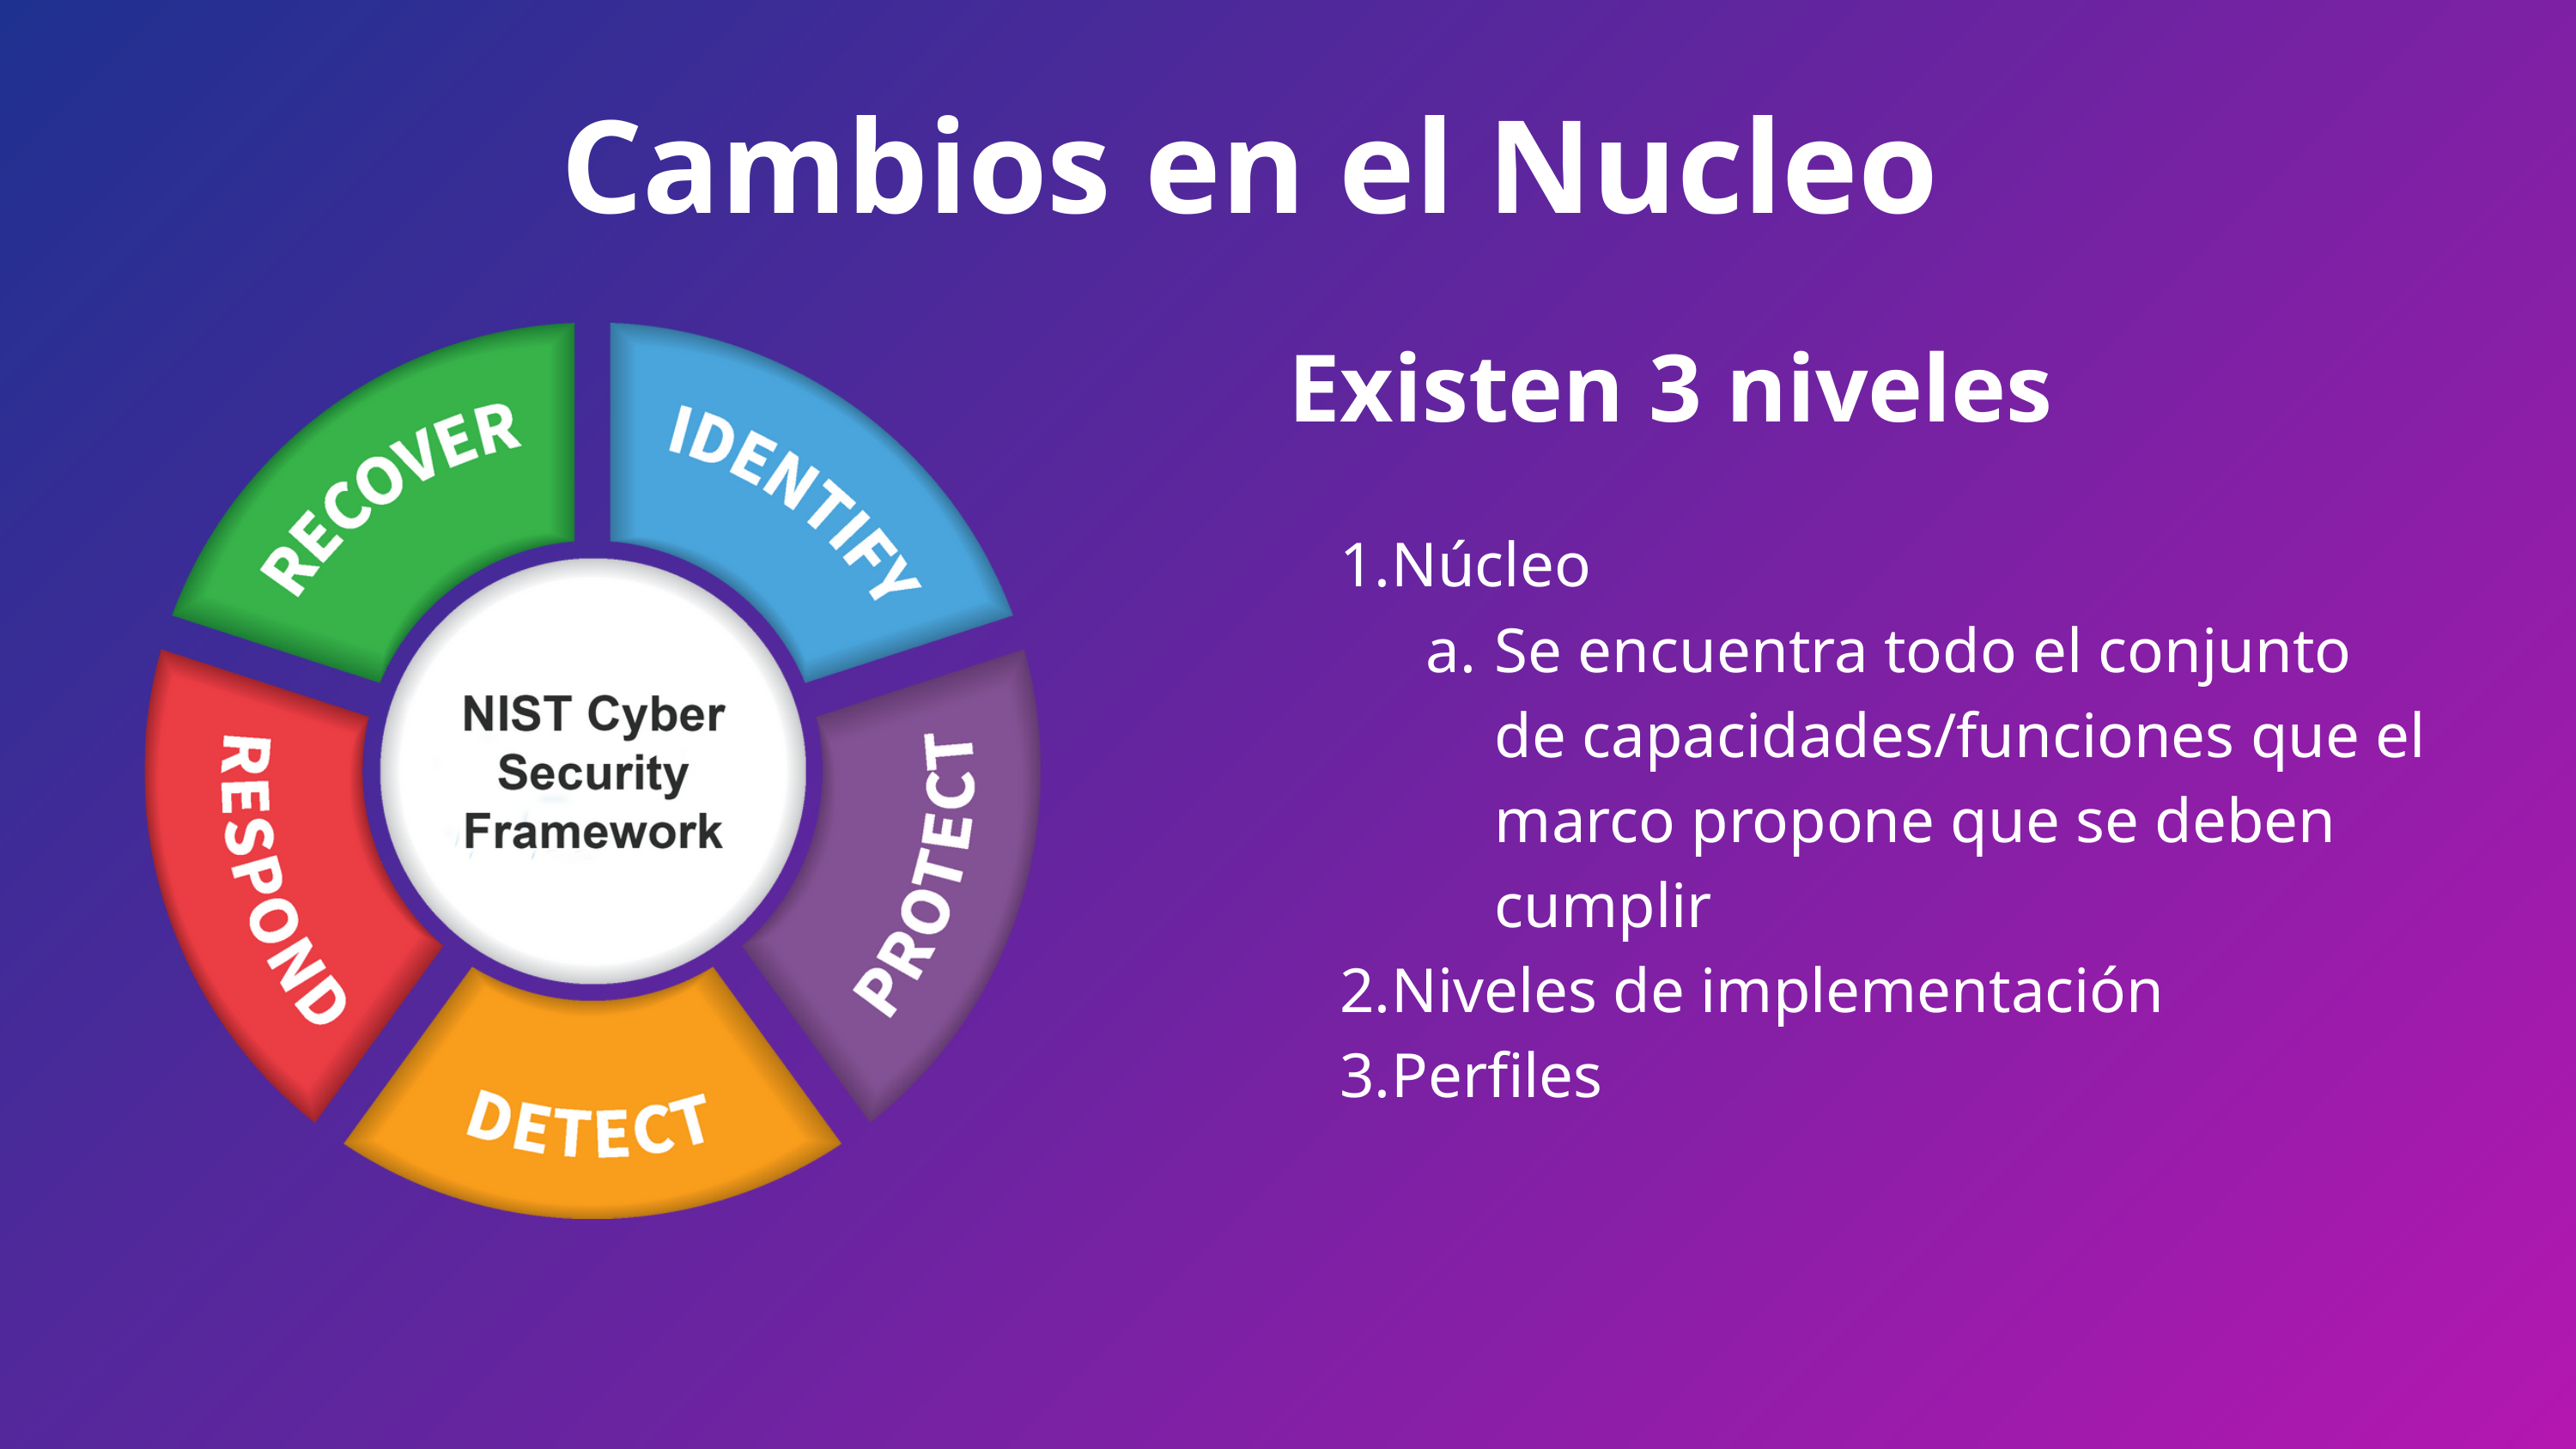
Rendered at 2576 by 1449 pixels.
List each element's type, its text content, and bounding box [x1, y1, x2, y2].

text_box Existen 3 niveles [1288, 310, 2054, 440]
text_box [144, 323, 1041, 1219]
text_box Núcleo Se encuentra todo el conjunto de capacidades/funciones que el marco propone que se deben cumplir Niveles de implementación Perfiles [1288, 513, 2432, 1111]
text_box Cambios en el Nucleo [561, 97, 2015, 239]
